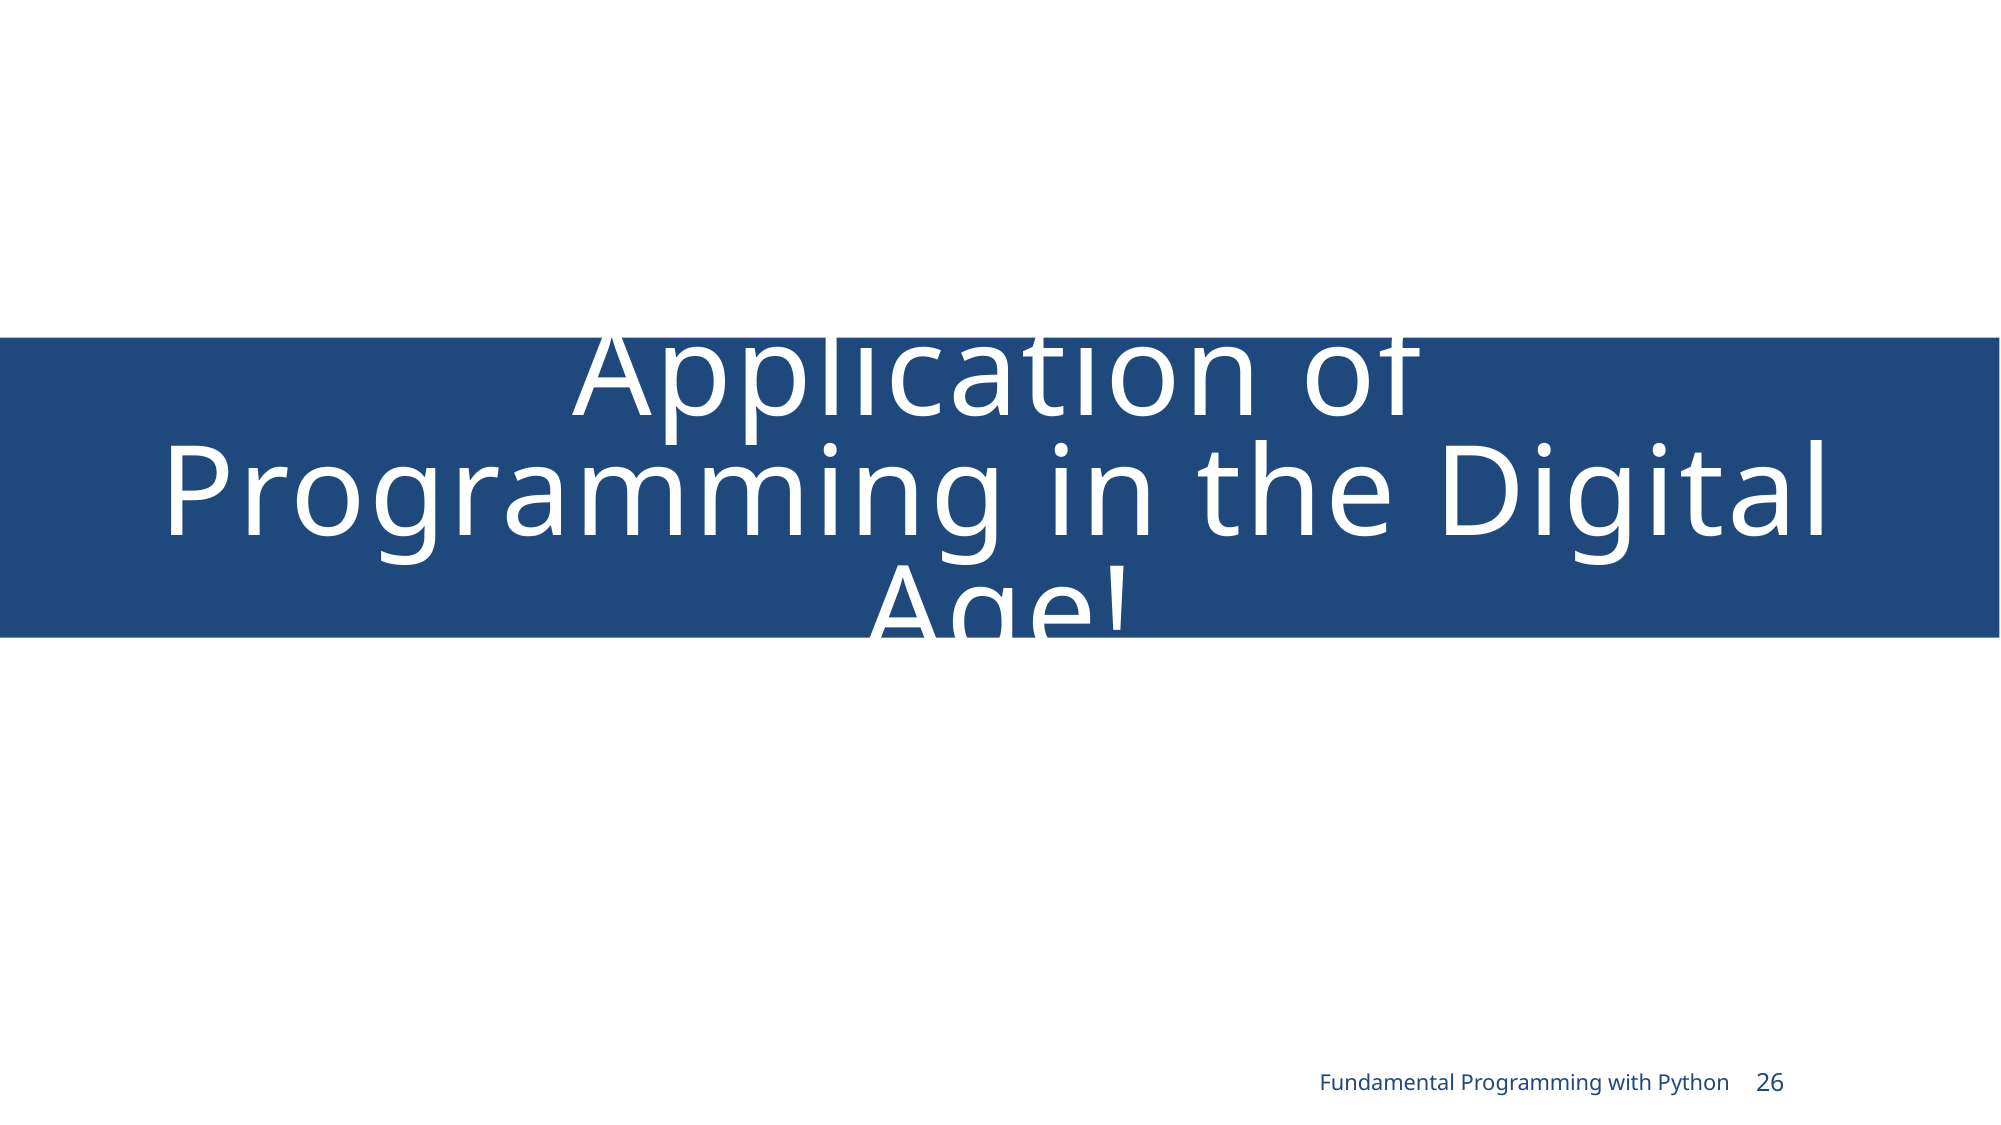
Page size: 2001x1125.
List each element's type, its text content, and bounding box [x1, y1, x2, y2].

slide_number 26 [1748, 1053, 1904, 1114]
title Application of Programming in the Digital Age! [136, 362, 1862, 638]
footer Fundamental Programming with Python [918, 1053, 1746, 1114]
